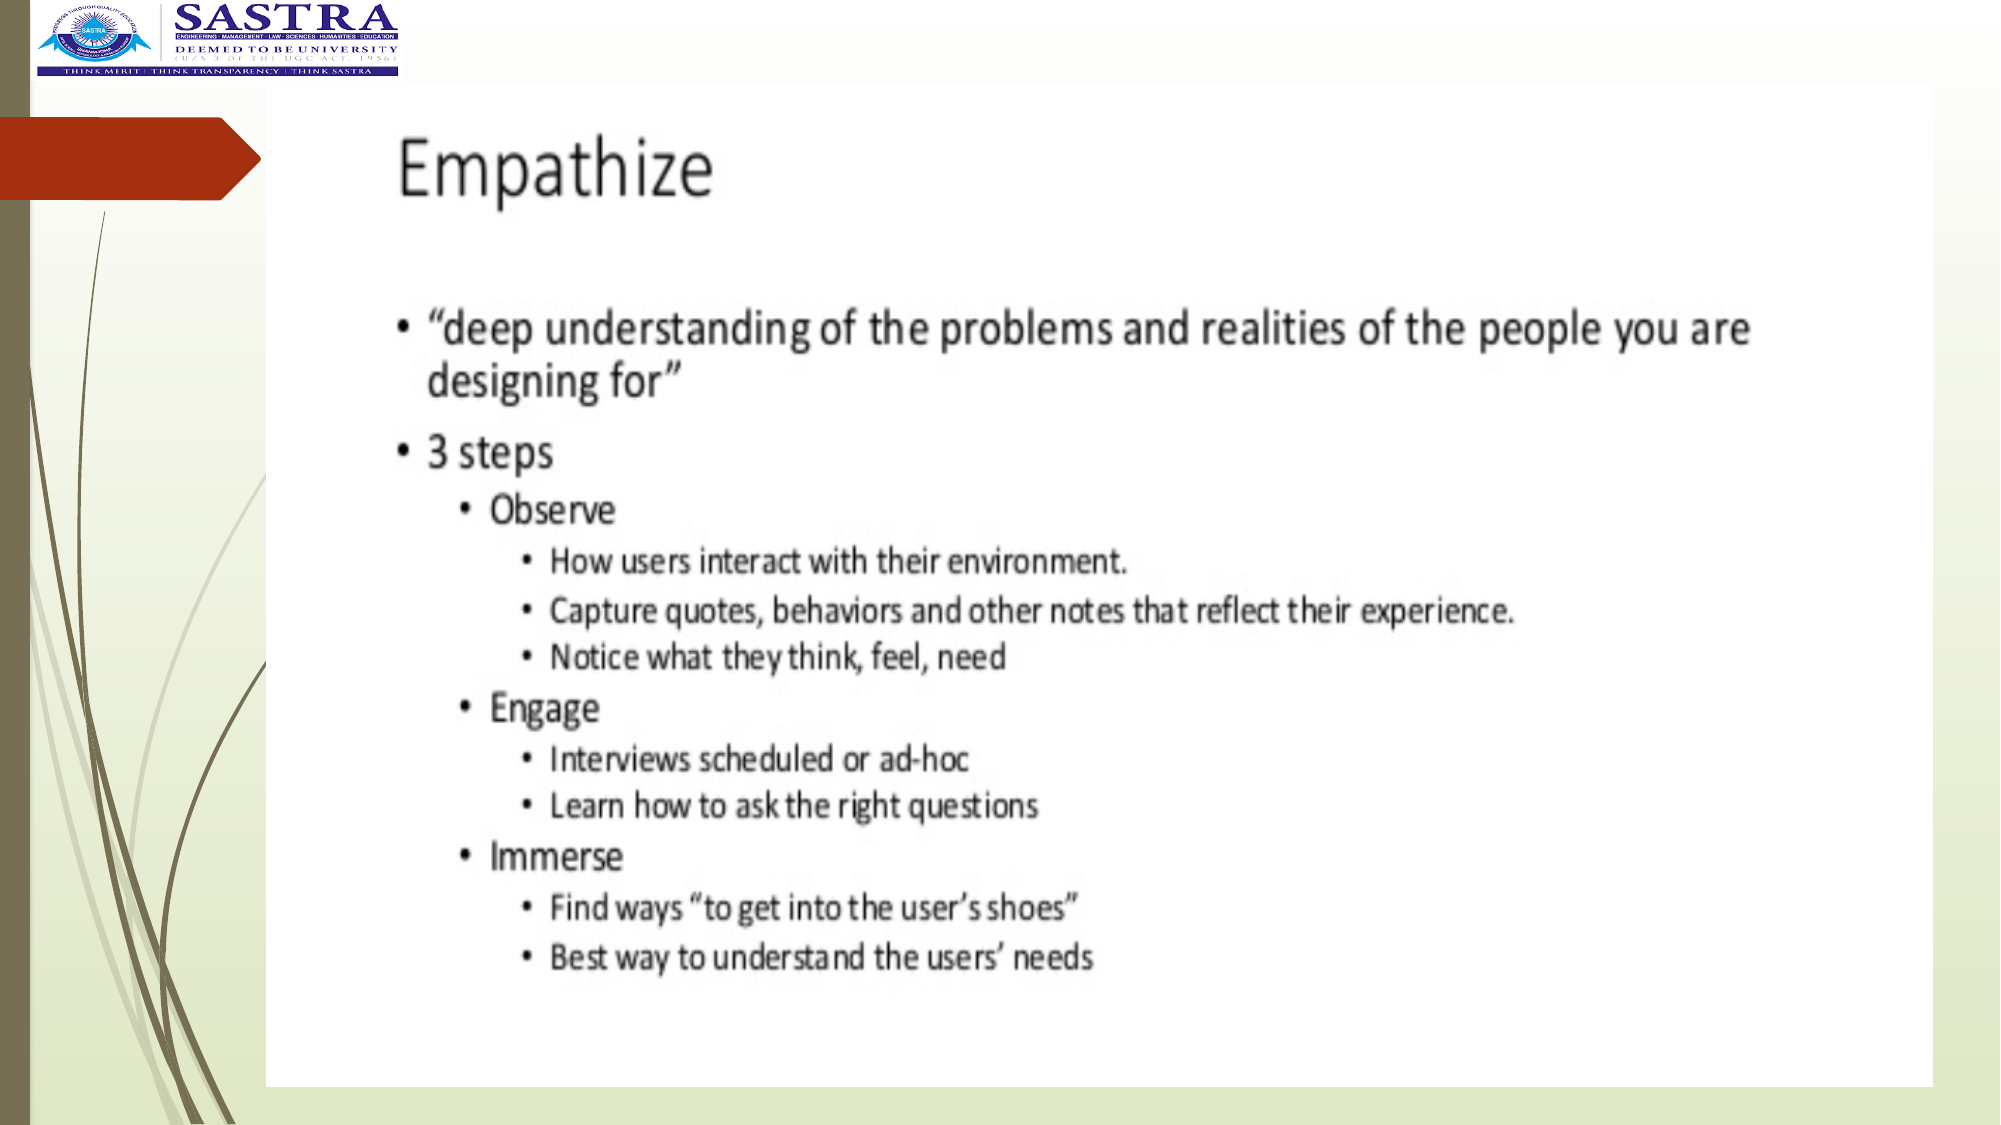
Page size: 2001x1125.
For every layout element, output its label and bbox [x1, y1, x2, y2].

picture [266, 85, 1933, 1087]
picture [31, 0, 404, 81]
